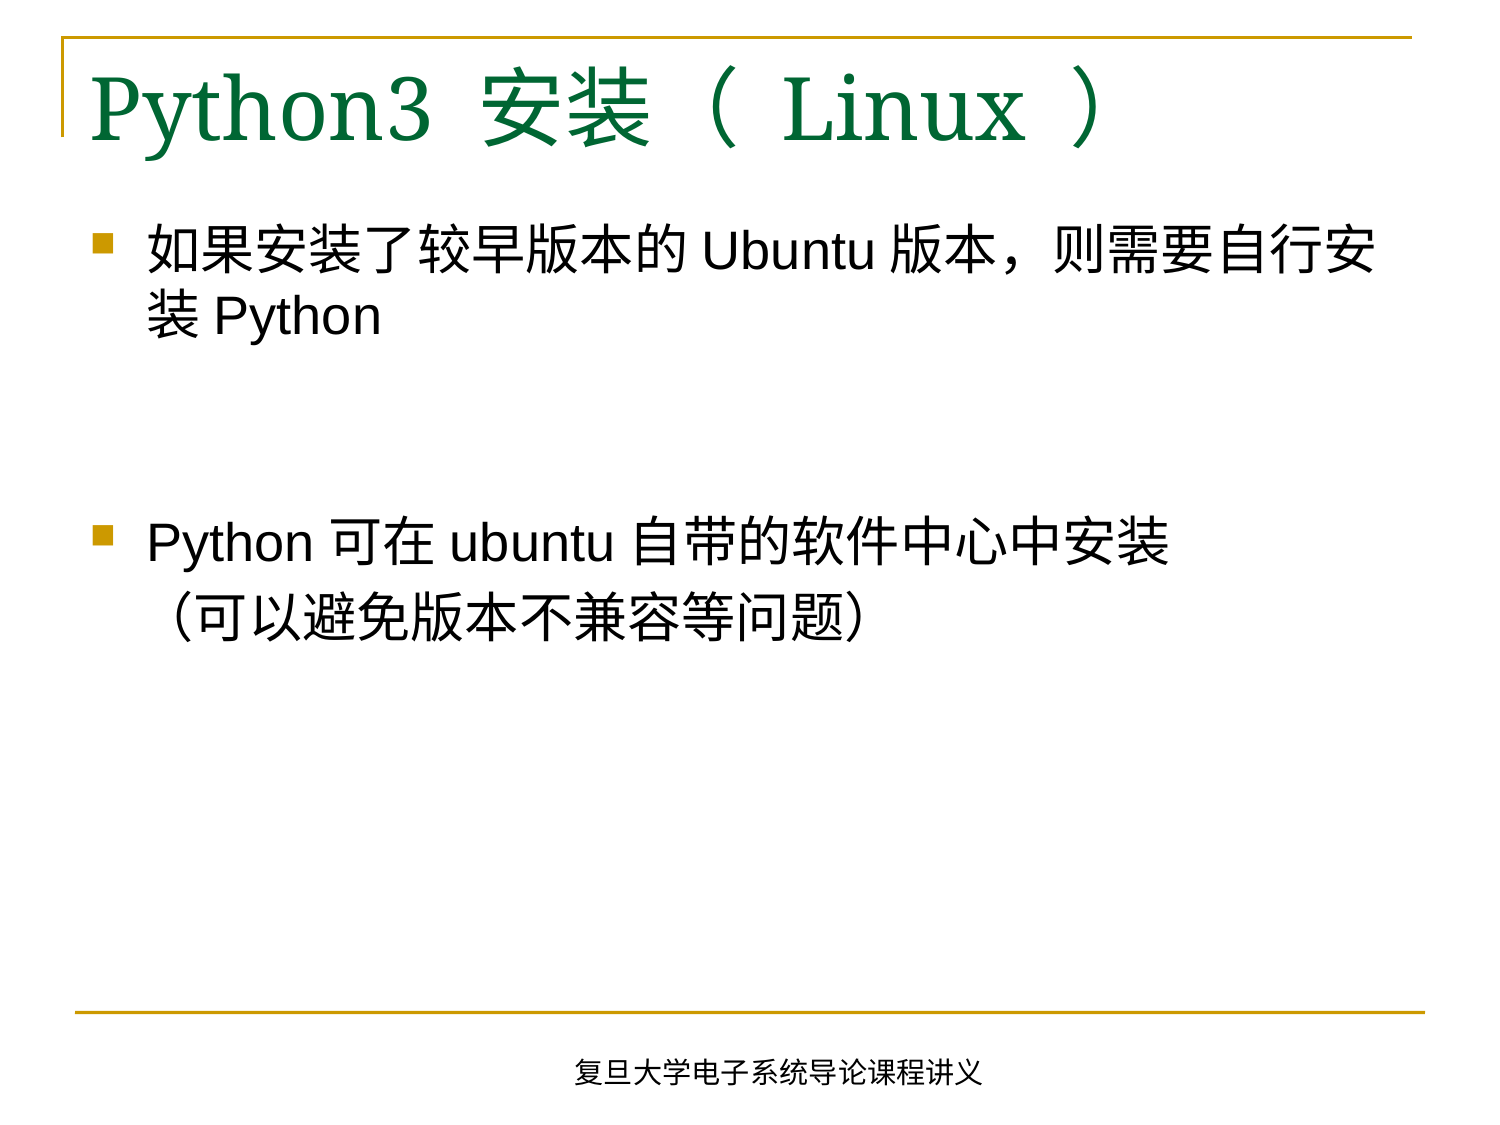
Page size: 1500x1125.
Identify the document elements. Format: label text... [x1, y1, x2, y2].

title Python3 安装（ Linux ） [74, 45, 1426, 185]
list 如果安装了较早版本的Ubuntu版本，则需要自行安装Python Python可在ubuntu自带的软件中心中安装 （可以避免版本不兼容等问题） [74, 207, 1426, 1006]
